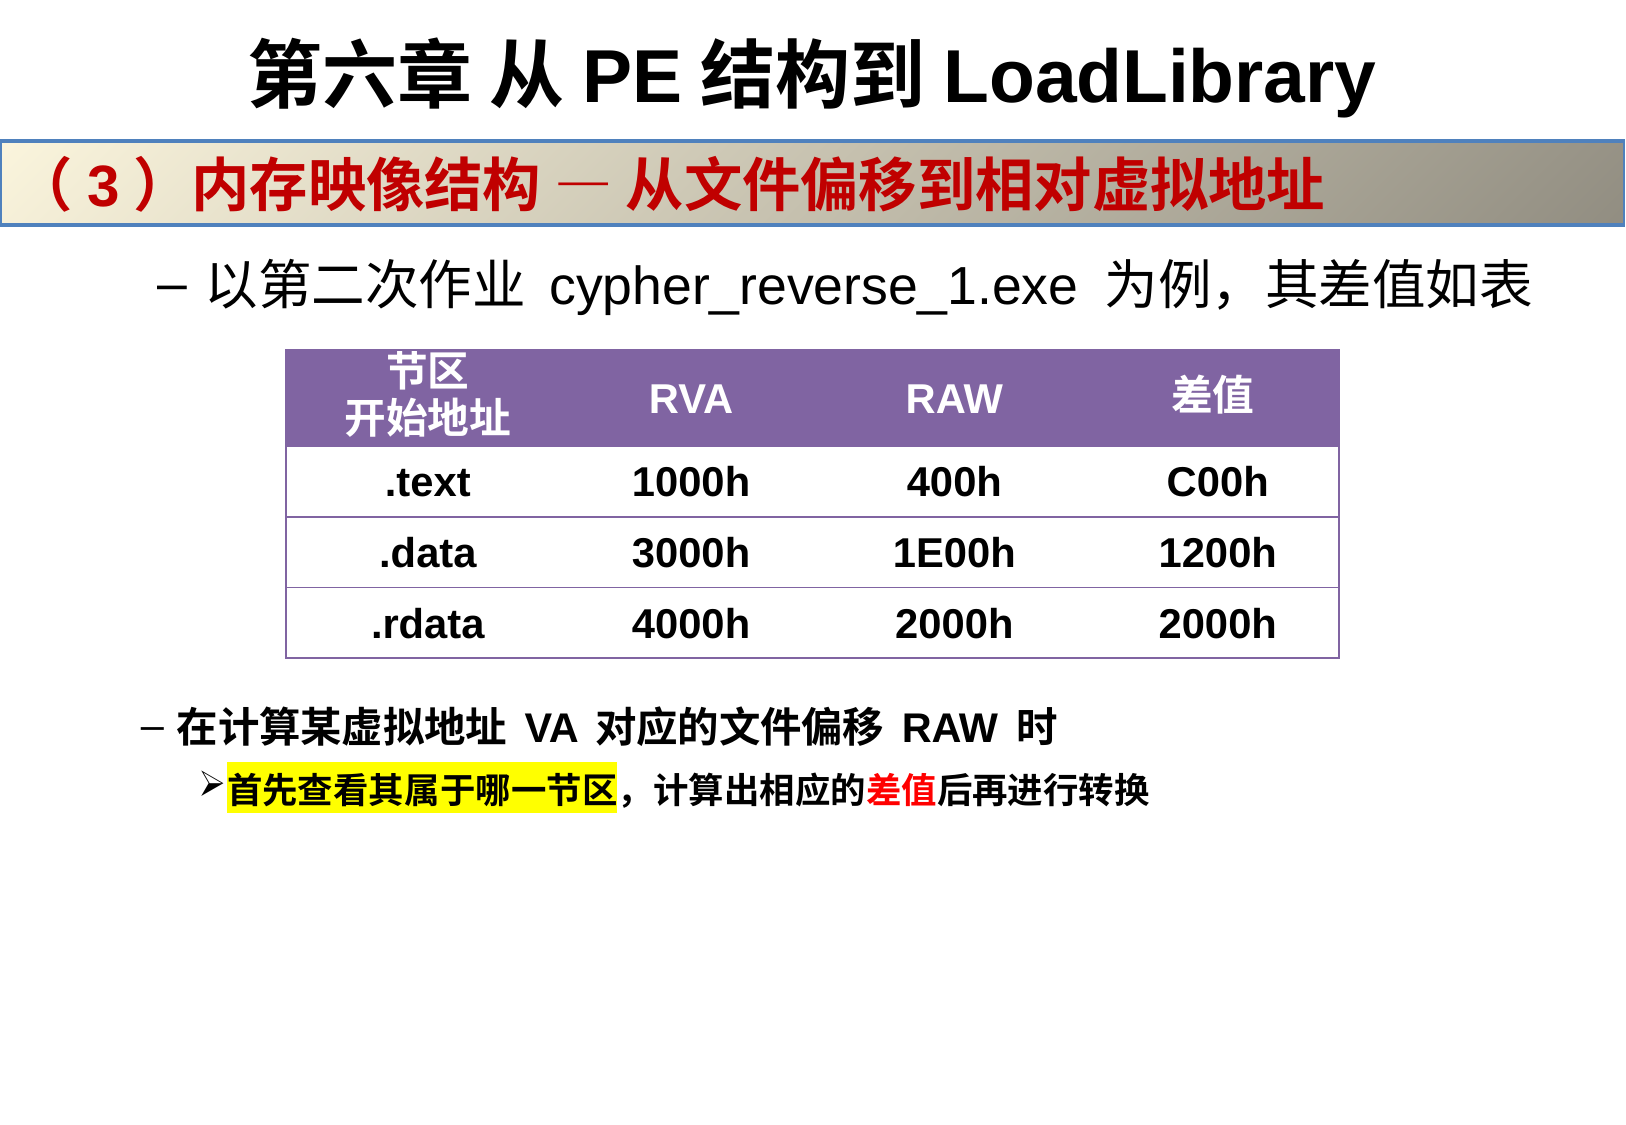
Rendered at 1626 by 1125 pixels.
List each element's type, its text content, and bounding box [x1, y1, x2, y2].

text_box 在计算某虚拟地址 VA 对应的文件偏移 RAW 时 首先查看其属于哪一节区，计算出相应的差值后再进行转换 [68, 633, 1531, 823]
list 以第二次作业 cypher_reverse_1.exe 为例，其差值如表 [68, 243, 1625, 338]
title 第六章 从PE结构到LoadLibrary [81, 19, 1544, 126]
text_box （3）内存映像结构 — 从文件偏移到相对虚拟地址 [0, 139, 1625, 227]
